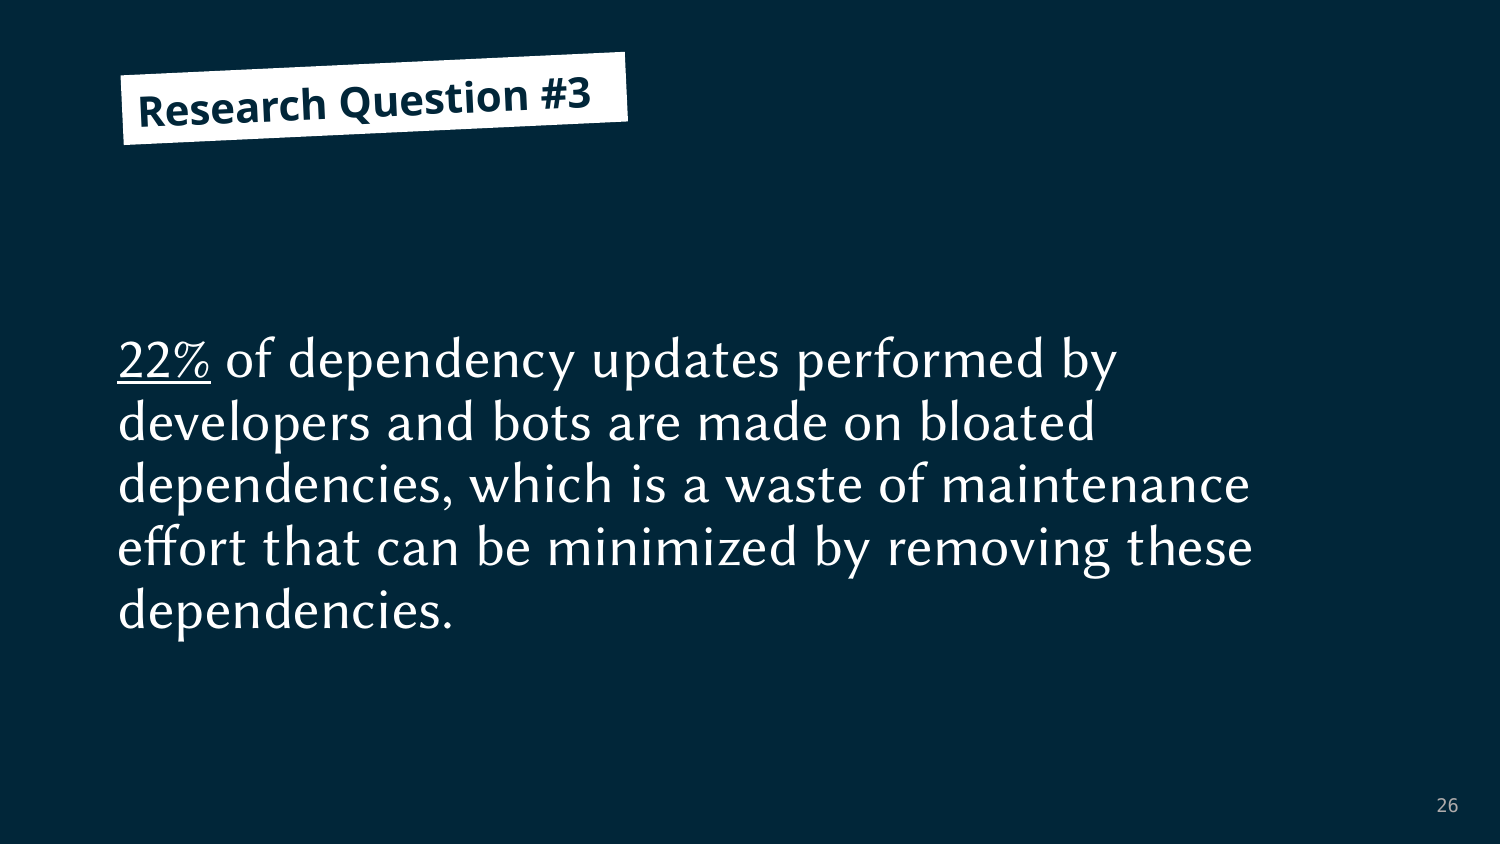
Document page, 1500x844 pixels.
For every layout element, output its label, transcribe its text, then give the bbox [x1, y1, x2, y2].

text_box Research Question #3 [120, 51, 628, 146]
slide_number 25 [1136, 782, 1474, 827]
title 22% of dependency updates performed by developers and bots are made on bloated dependencies, which is a waste of maintenance effort that can be minimized by removing these dependencies. [102, 318, 1344, 782]
